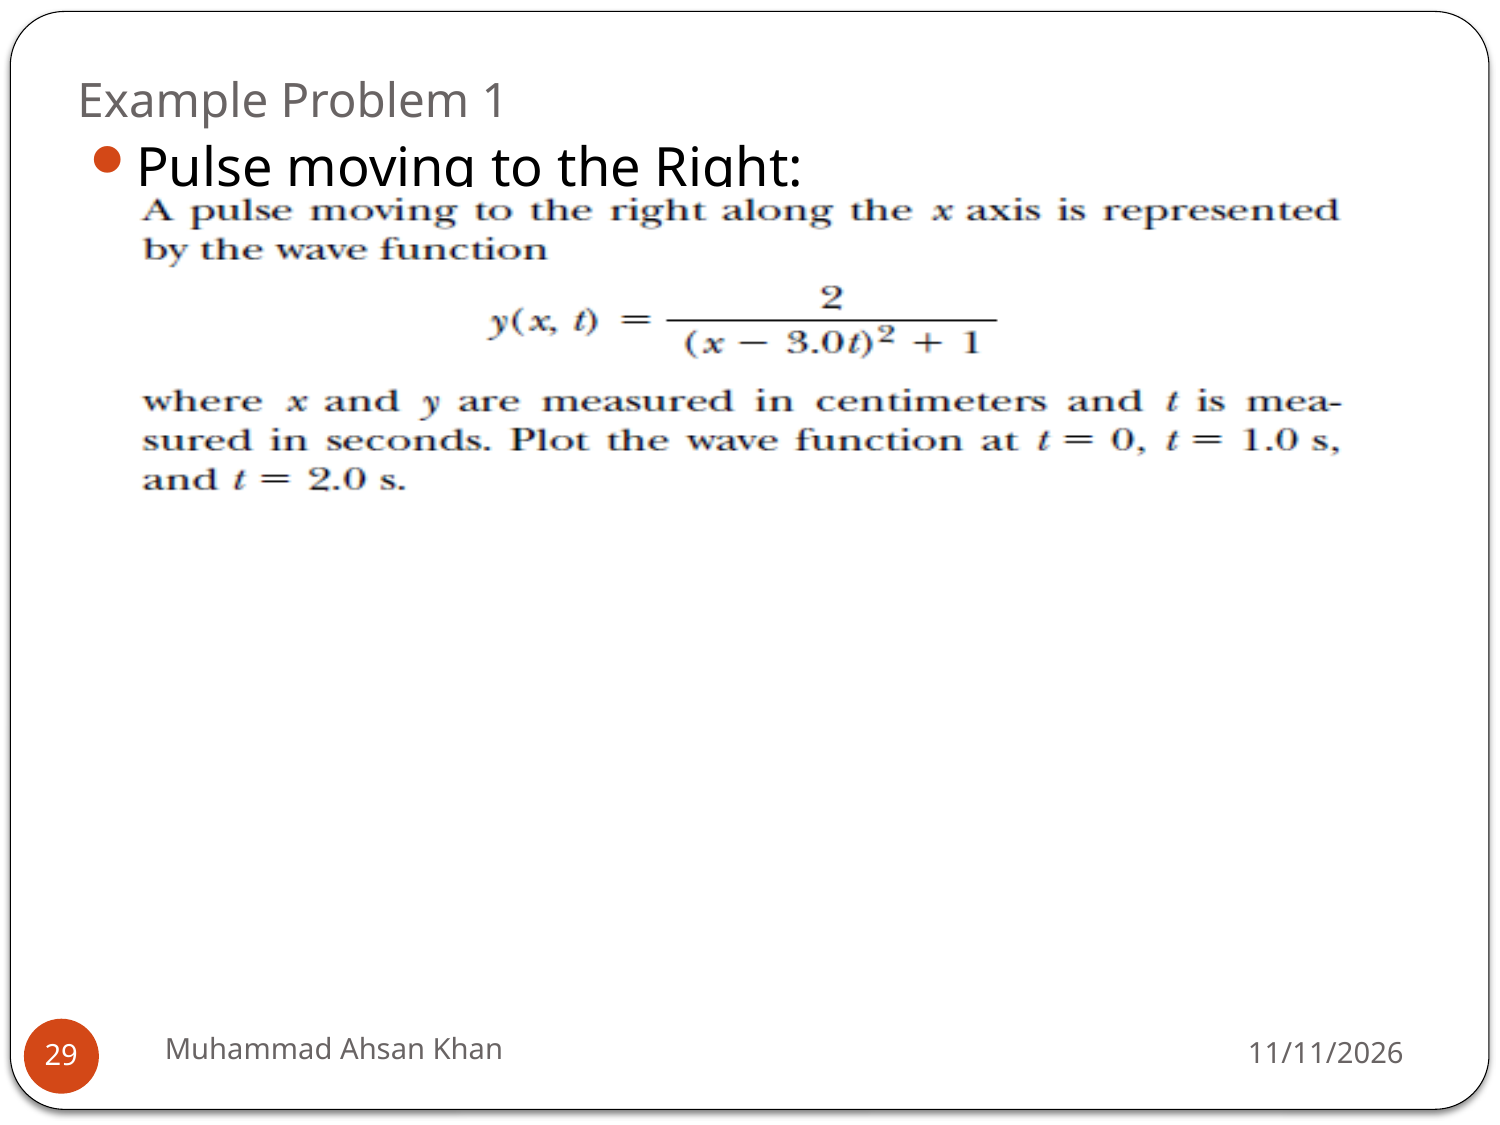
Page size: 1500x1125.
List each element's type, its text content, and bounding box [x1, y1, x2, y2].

picture [124, 187, 1363, 526]
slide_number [1012, 1015, 1419, 1094]
list Pulse moving to the Right: [74, 124, 1500, 876]
slide_number 29 [23, 1018, 99, 1094]
title Example Problem 1 [62, 62, 1338, 143]
footer Muhammad Ahsan Khan [150, 1012, 800, 1088]
